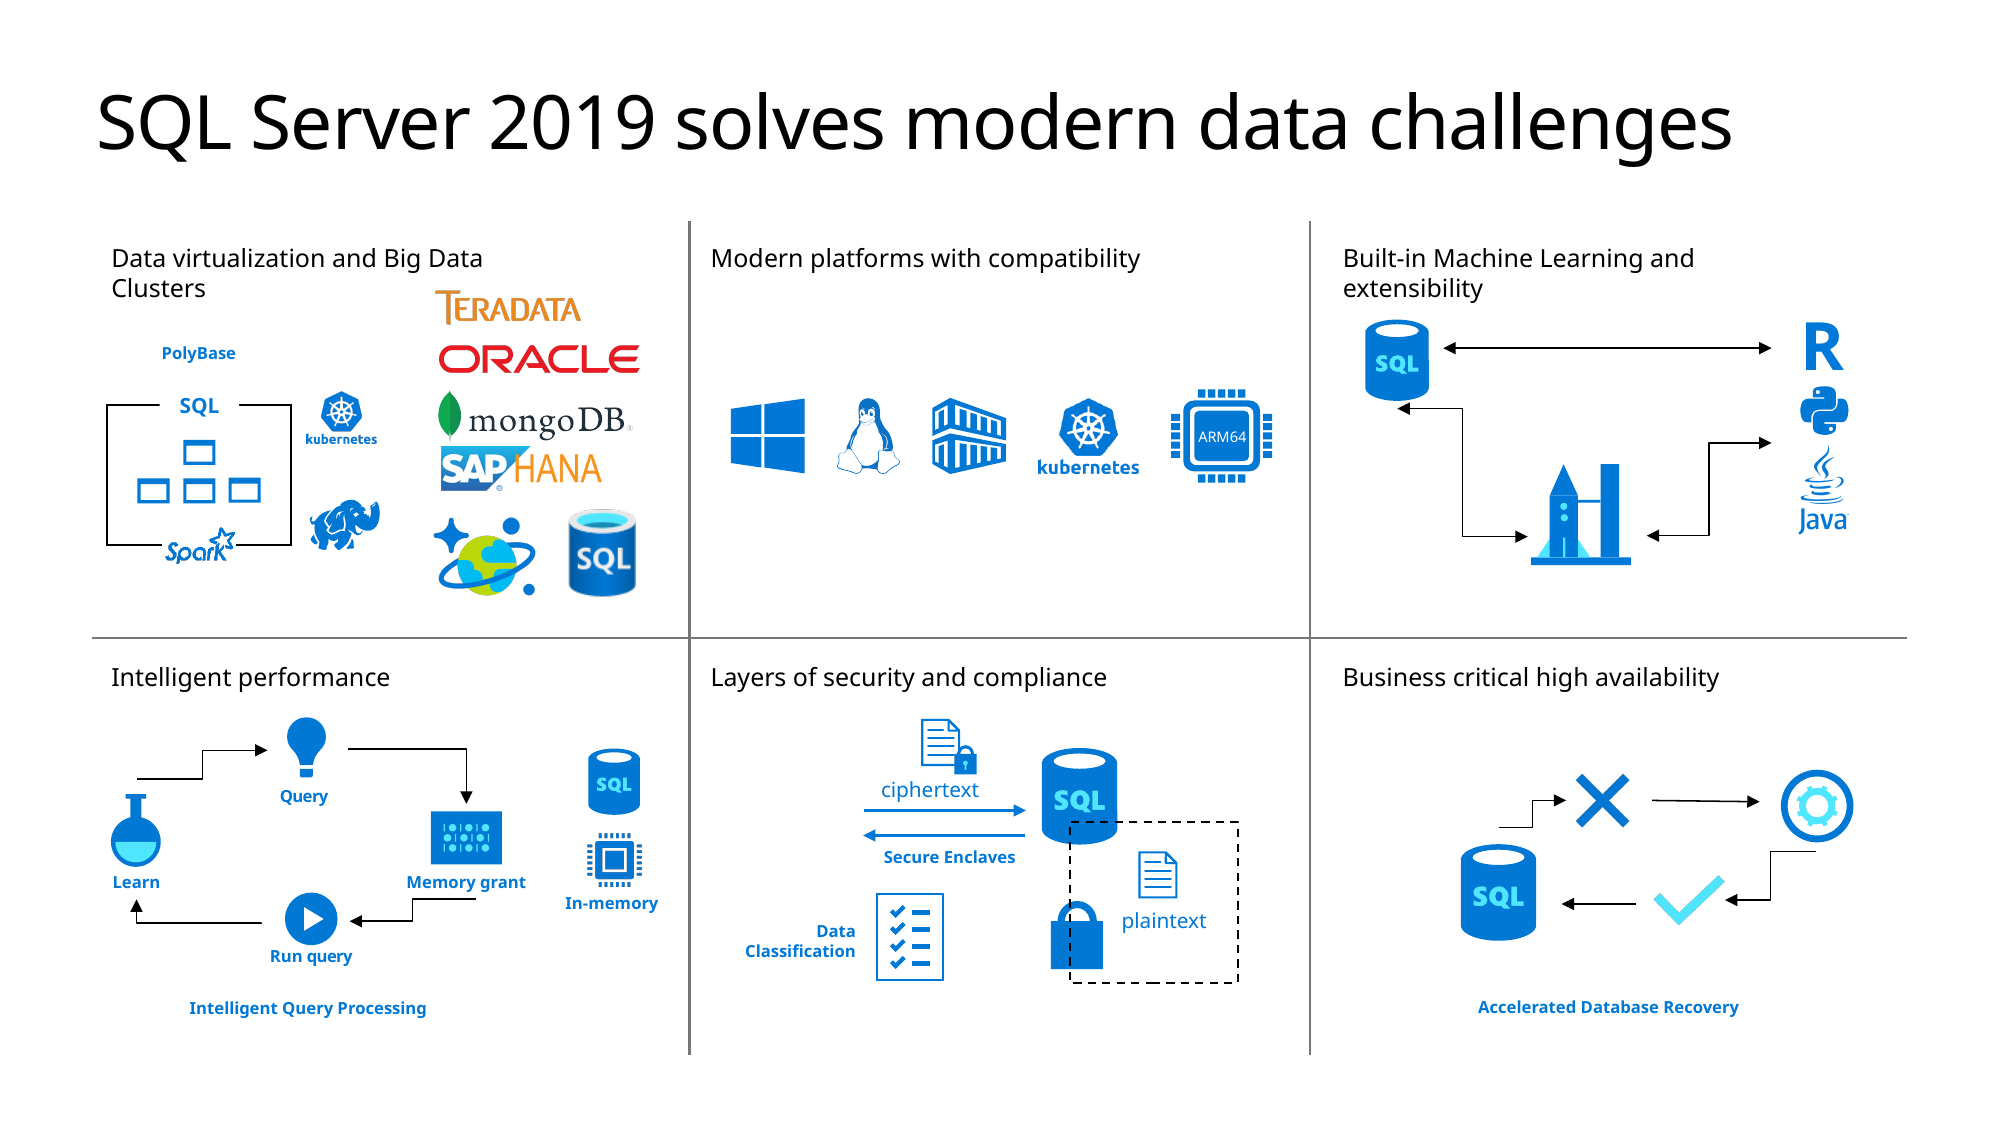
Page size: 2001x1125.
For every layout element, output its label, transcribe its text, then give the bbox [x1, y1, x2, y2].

picture [437, 389, 634, 443]
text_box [695, 654, 1267, 984]
picture [439, 345, 641, 373]
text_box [1327, 654, 1854, 1026]
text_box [96, 235, 589, 569]
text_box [1327, 235, 1874, 566]
picture [432, 288, 583, 327]
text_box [91, 654, 666, 1019]
title SQL Server 2019 solves modern data challenges [96, 75, 1904, 166]
picture [441, 446, 602, 492]
picture [408, 506, 649, 599]
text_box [695, 235, 1273, 483]
